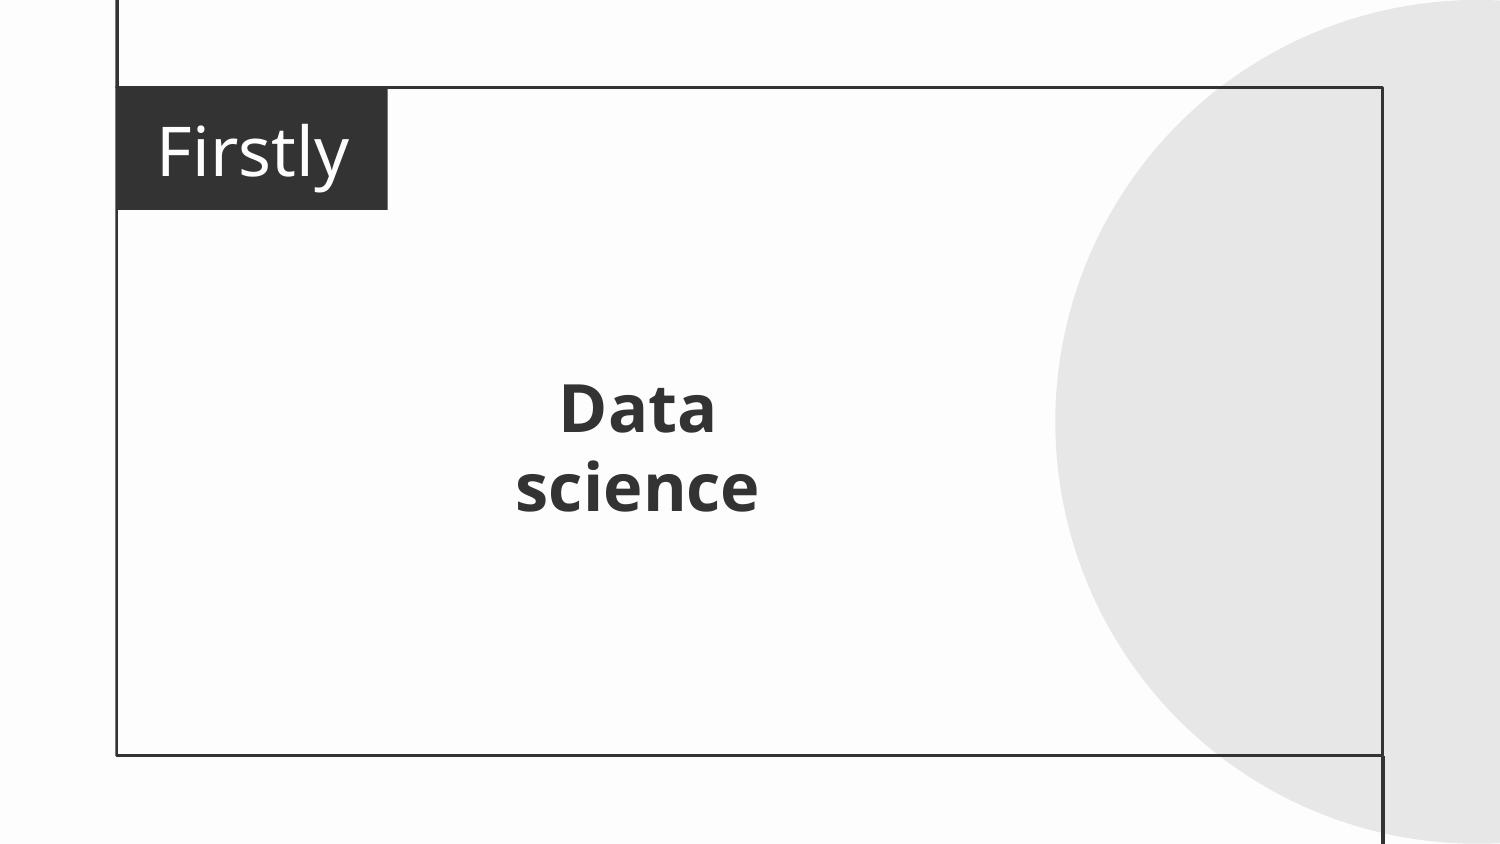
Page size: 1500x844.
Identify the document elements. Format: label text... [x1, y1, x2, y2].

subtitle Data science [211, 350, 1043, 422]
title Firstly [118, 87, 388, 210]
